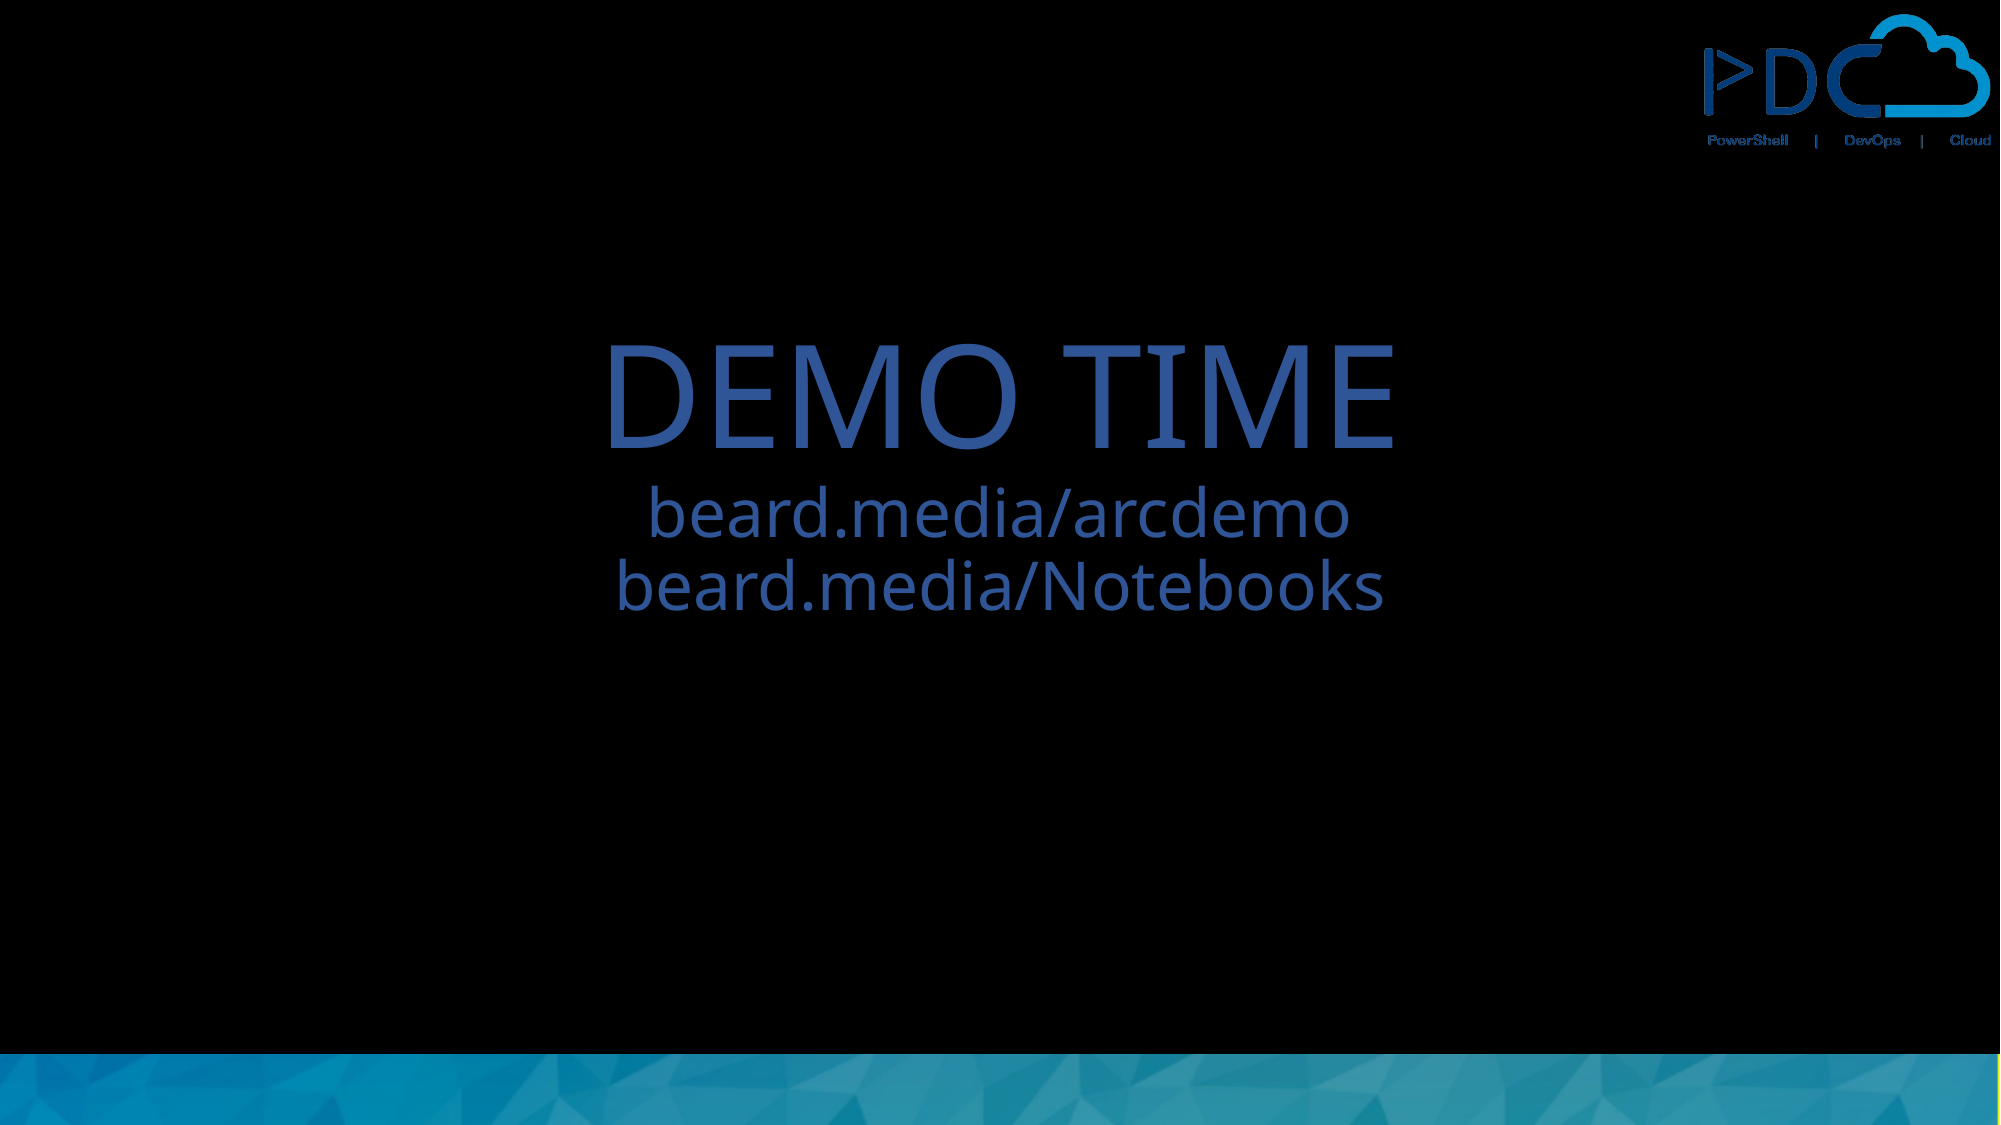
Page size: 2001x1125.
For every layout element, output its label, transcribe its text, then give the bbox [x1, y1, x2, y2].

picture [1690, 0, 2000, 160]
title DEMO TIME beard.media/arcdemo beard.media/Notebooks [388, 316, 1612, 809]
picture [495, 1054, 2000, 1125]
